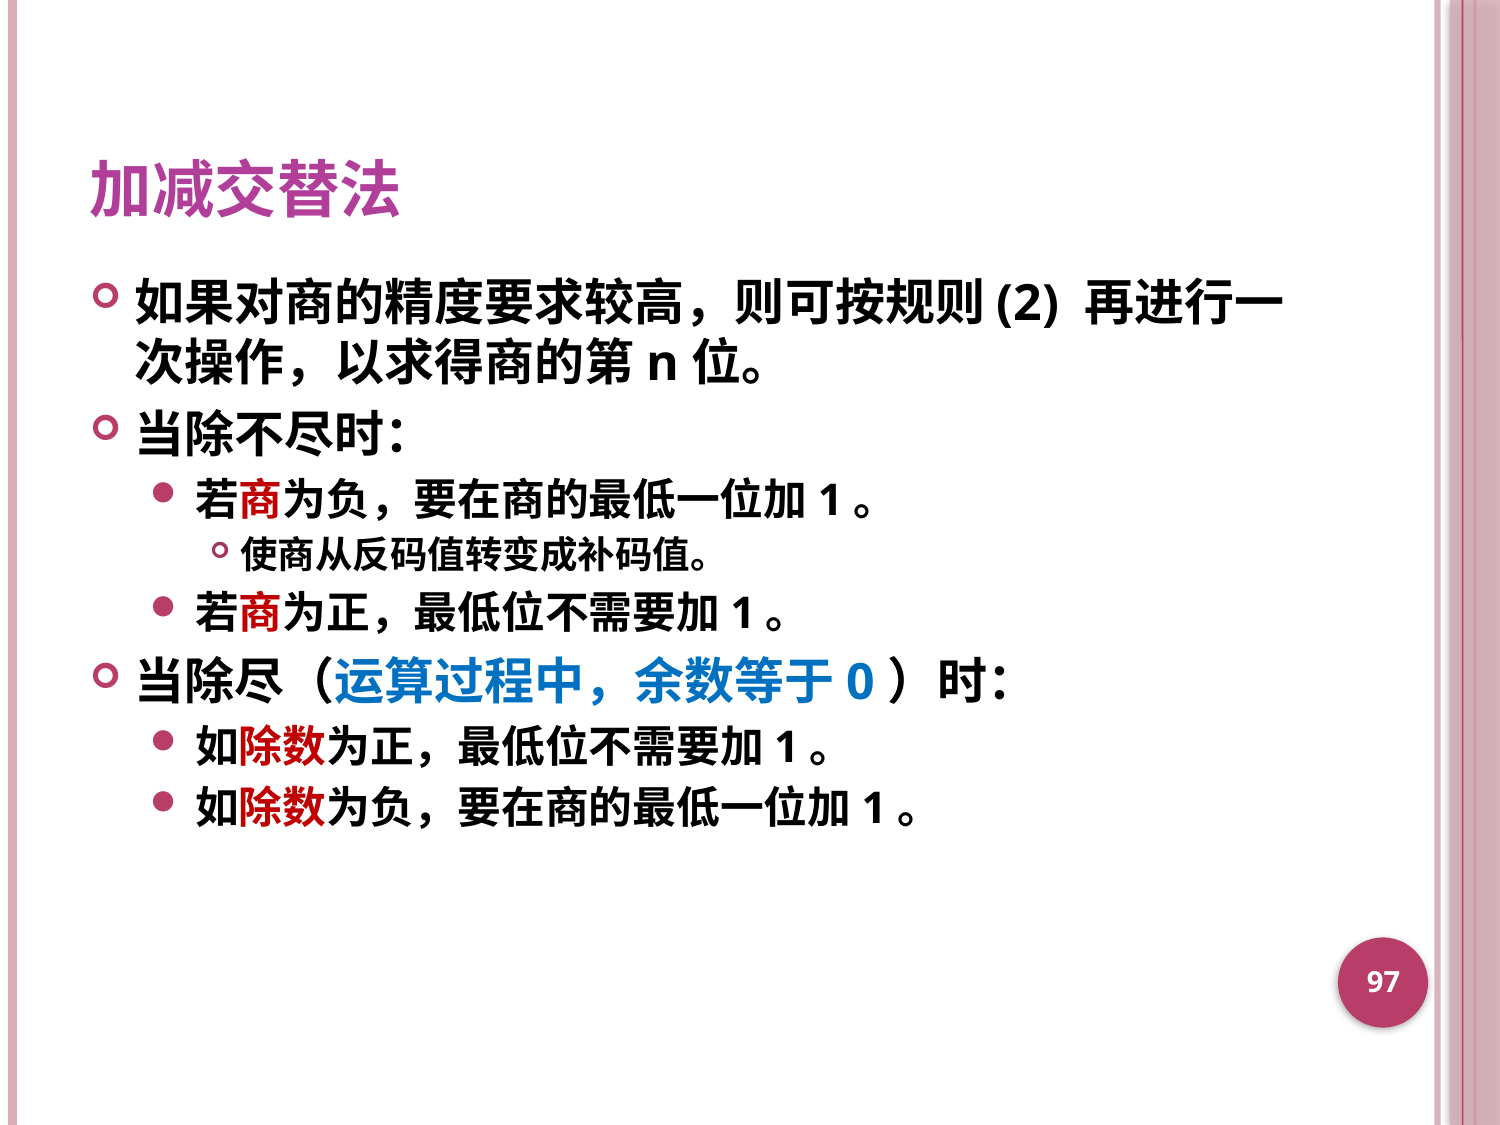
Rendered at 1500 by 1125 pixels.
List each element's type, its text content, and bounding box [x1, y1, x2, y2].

title 加减交替法 [75, 45, 1300, 233]
list 如果对商的精度要求较高，则可按规则(2) 再进行一次操作，以求得商的第n位。 当除不尽时： 若商为负，要在商的最低一位加1。 使商从反码值转变成补码值。 若商为正，最低位不需要加1。 当除尽（运算过程中，余数等于0）时： 如除数为正，最低位不需要加1。 如除数为负，要在商的最低一位加1。 [75, 262, 1300, 1062]
slide_number 97 [1333, 940, 1434, 1026]
